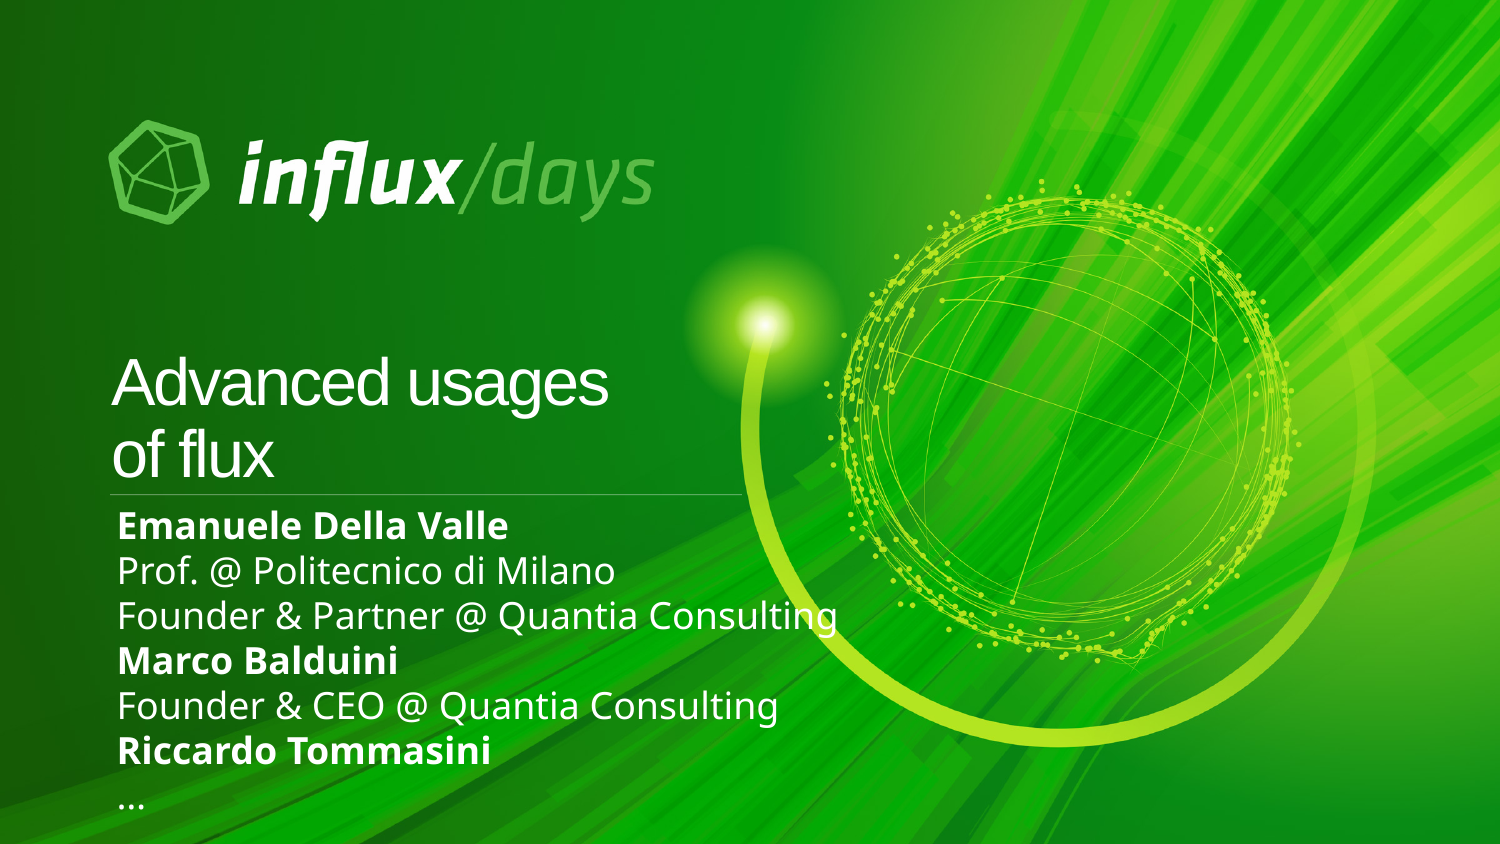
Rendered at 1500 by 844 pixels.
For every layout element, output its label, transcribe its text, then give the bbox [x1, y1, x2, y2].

text_box Emanuele Della Valle Prof. @ Politecnico di Milano Founder & Partner @ Quantia Consulting Marco Balduini Founder & CEO @ Quantia Consulting Riccardo Tommasini … [116, 502, 986, 630]
picture [0, 0, 1500, 844]
title Advanced usages of flux [111, 271, 763, 493]
